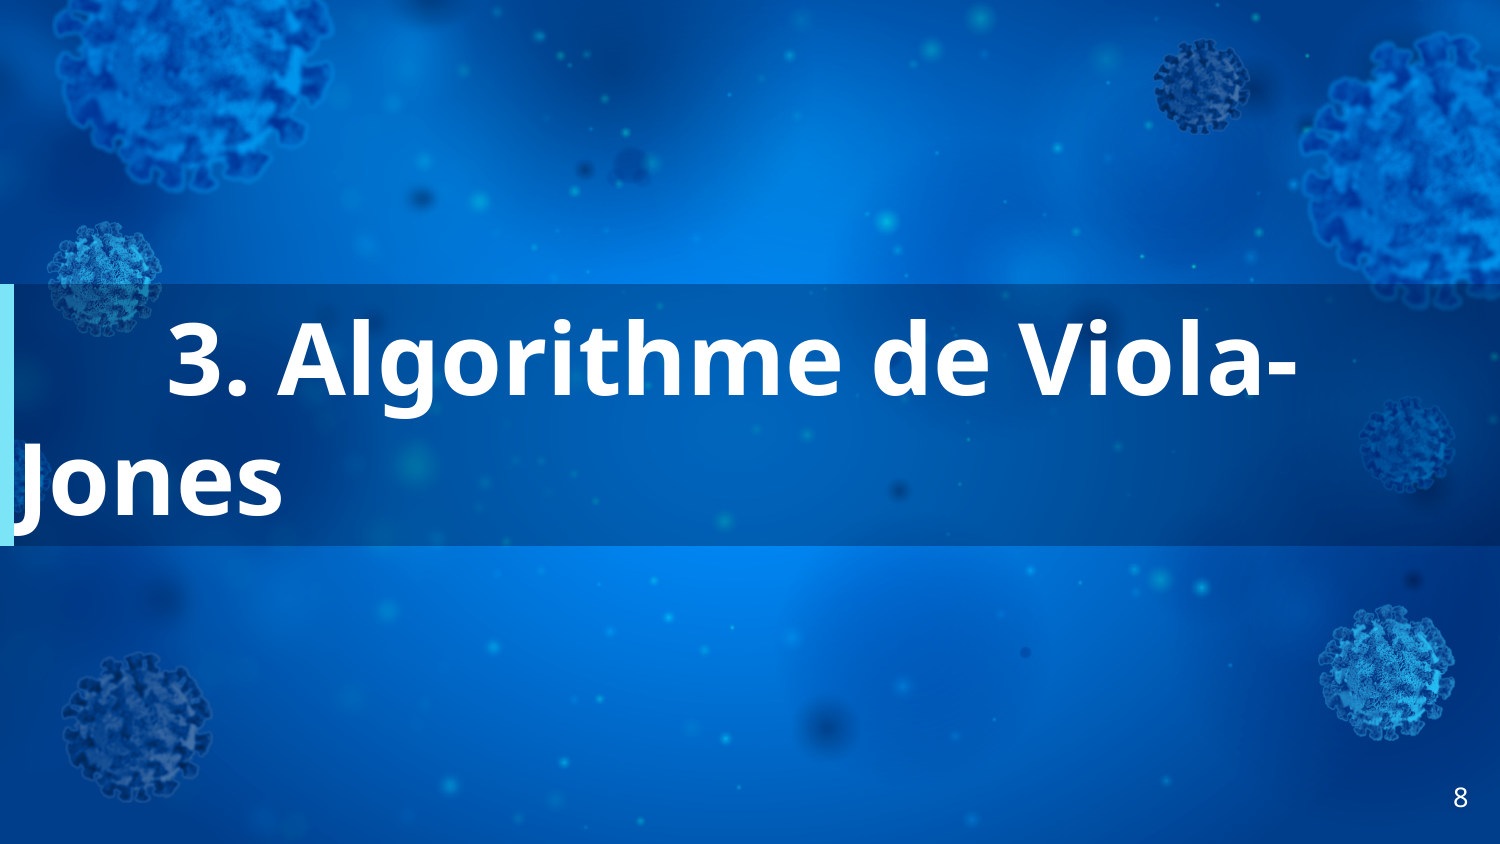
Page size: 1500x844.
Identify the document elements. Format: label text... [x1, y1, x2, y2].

picture [0, 0, 1500, 284]
text_box [0, 282, 16, 548]
slide_number 8 [1378, 766, 1469, 832]
picture [0, 546, 1500, 844]
text_box 3. Algorithme de Viola-Jones [16, 284, 1500, 546]
